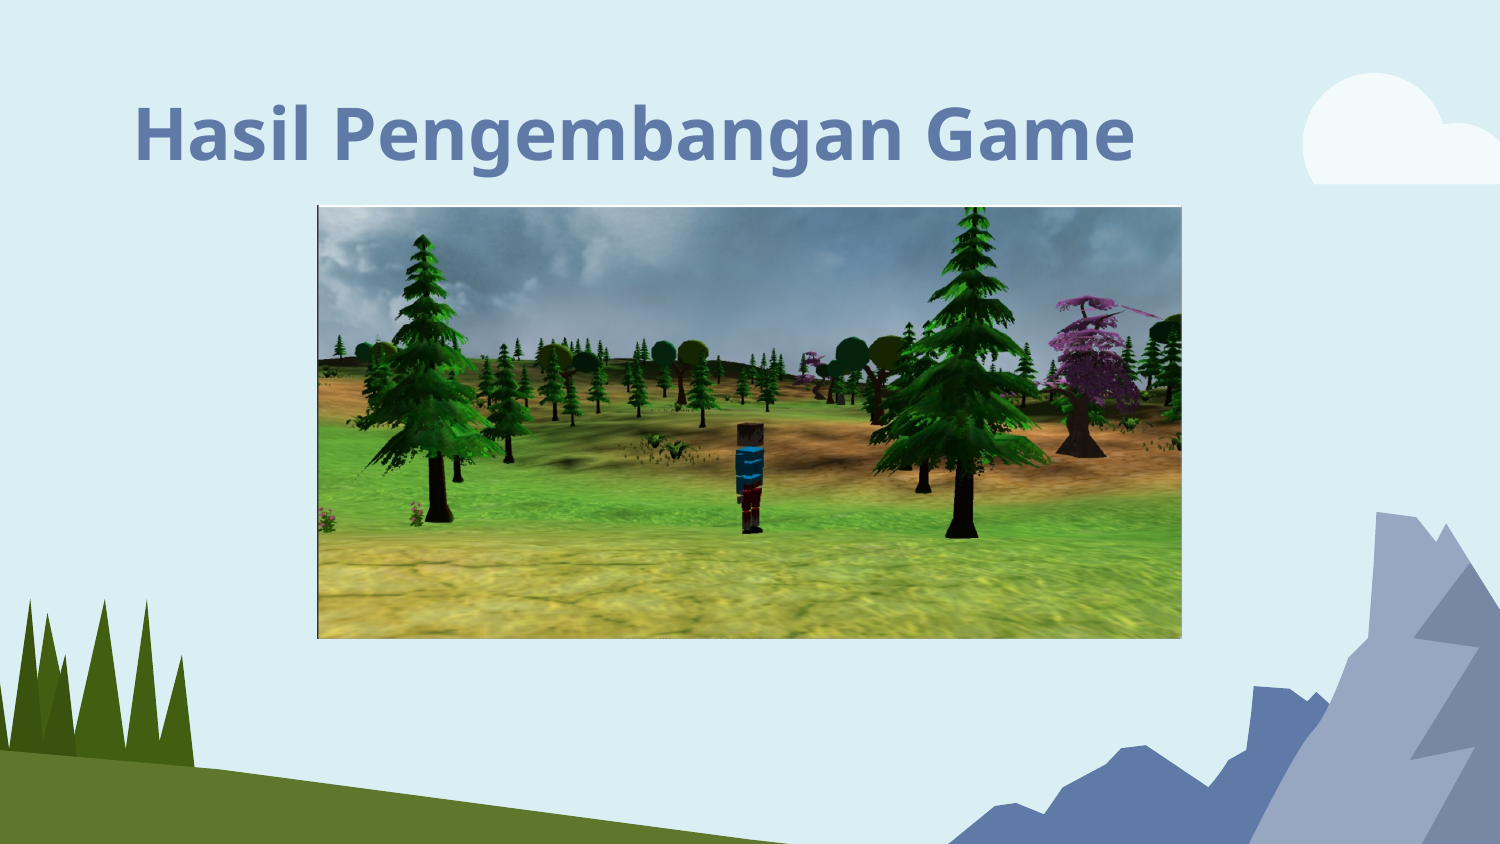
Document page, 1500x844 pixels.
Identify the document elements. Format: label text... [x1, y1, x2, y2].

title Hasil Pengembangan Game [117, 72, 1382, 167]
picture [316, 205, 1182, 639]
